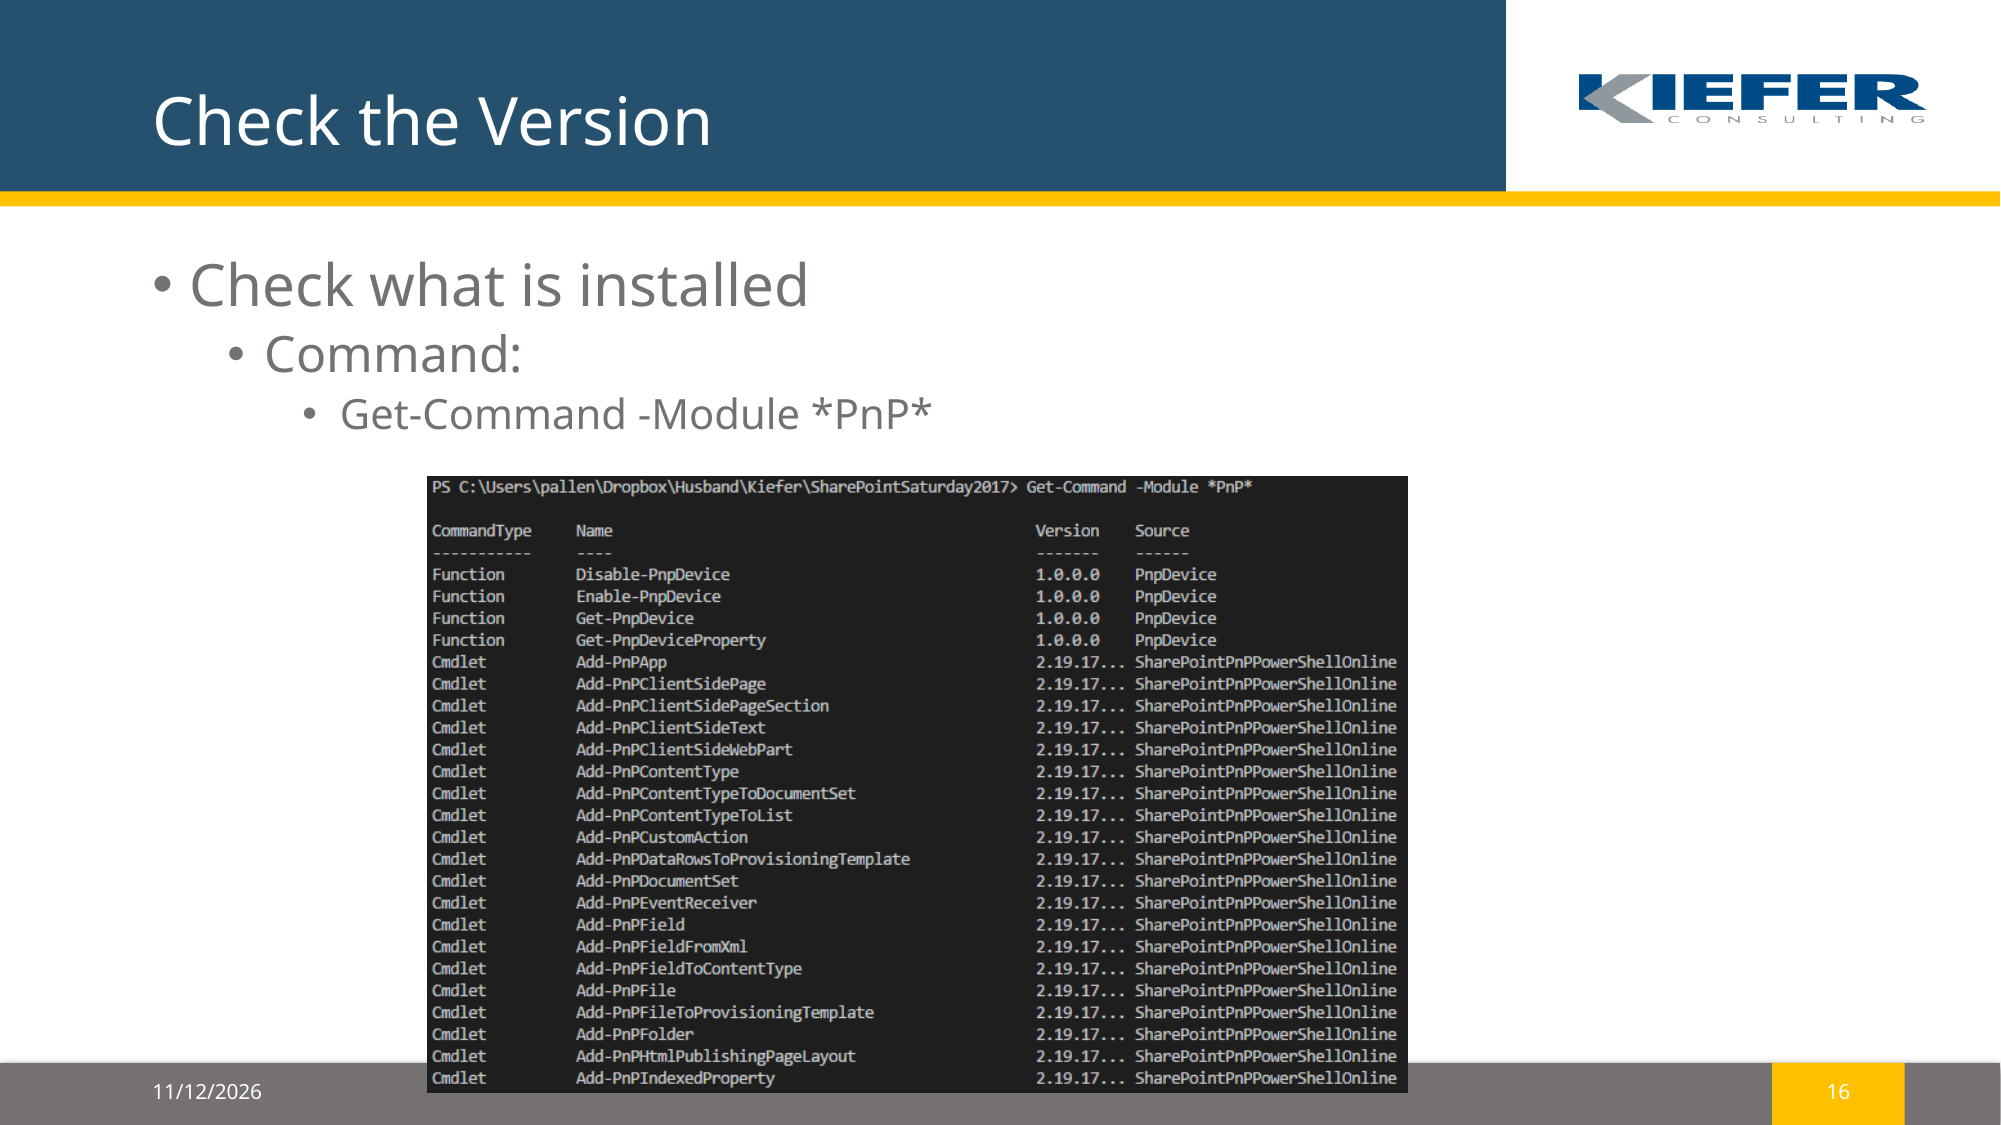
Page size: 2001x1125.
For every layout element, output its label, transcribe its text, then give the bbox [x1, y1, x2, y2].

slide_number 16 [1772, 1063, 1905, 1123]
picture [1537, 52, 1968, 146]
picture [427, 476, 1408, 1093]
title Check the Version [137, 50, 1492, 198]
list Check what is installed Command: Get-Command -Module *PnP* [137, 248, 1863, 962]
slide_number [137, 1063, 588, 1123]
